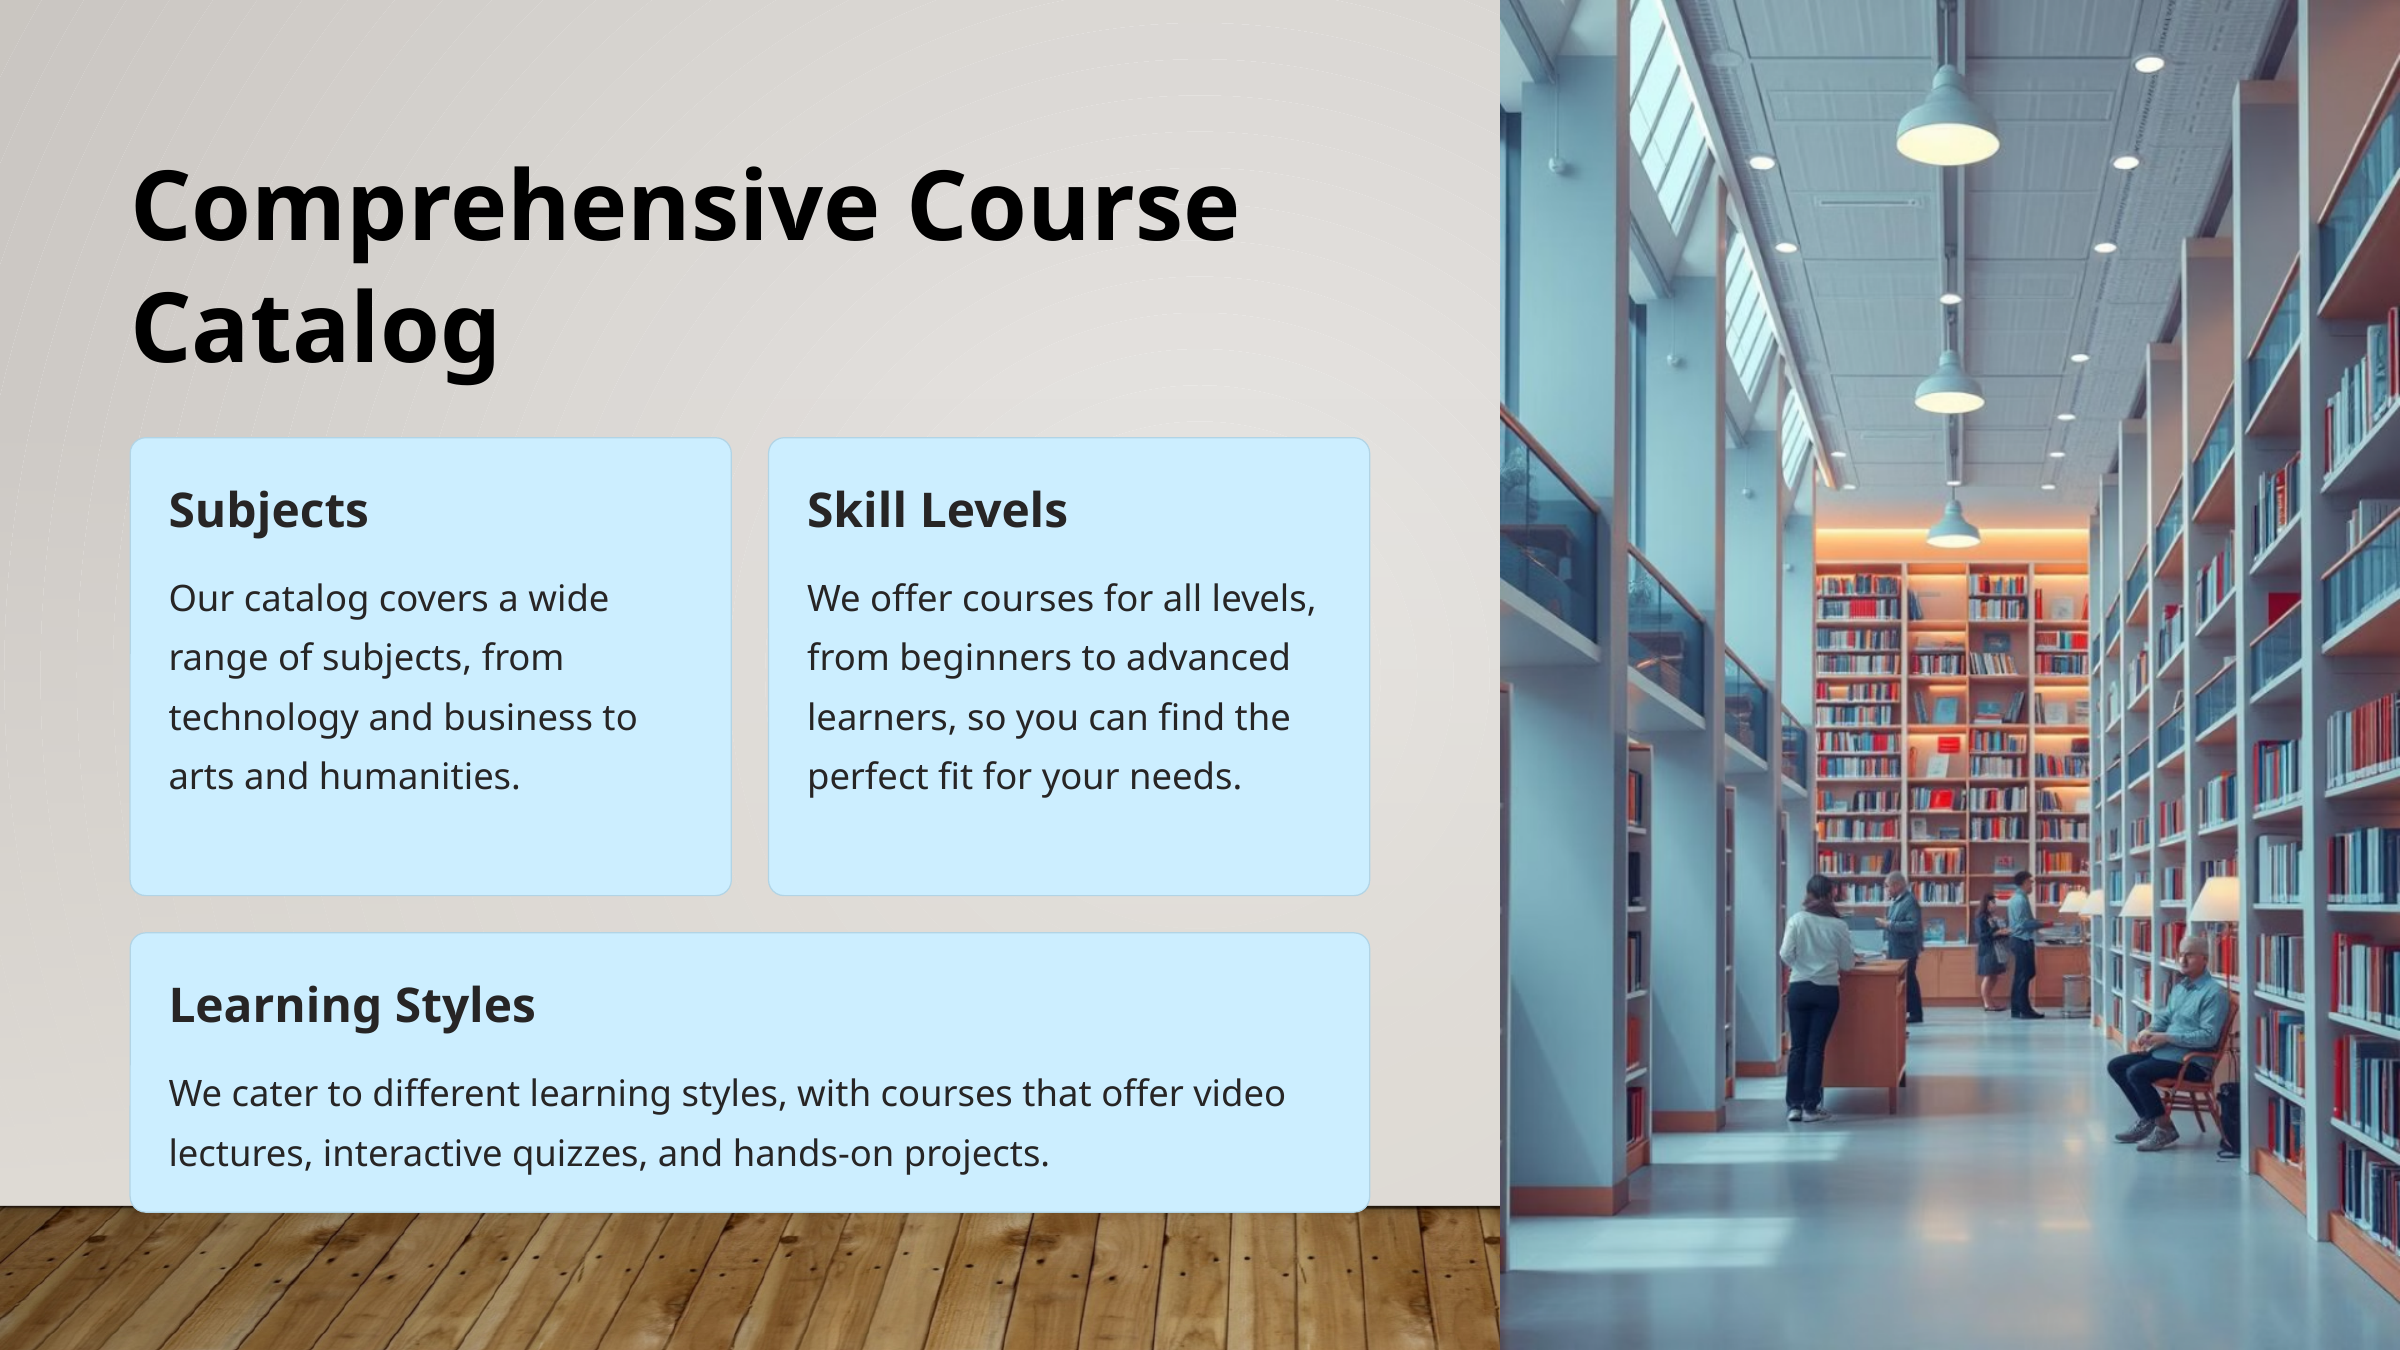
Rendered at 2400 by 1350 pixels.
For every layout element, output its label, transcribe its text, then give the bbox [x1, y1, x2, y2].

text_box Skill Levels [806, 476, 1296, 538]
text_box We cater to different learning styles, with courses that offer video lectures, interactive quizzes, and hands-on projects. [168, 1054, 1332, 1174]
text_box [130, 437, 732, 896]
text_box Our catalog covers a wide range of subjects, from technology and business to arts and humanities. [168, 559, 693, 798]
text_box Learning Styles [168, 971, 657, 1033]
text_box Comprehensive Course Catalog [130, 137, 1370, 382]
picture [0, 0, 2400, 1350]
text_box [130, 932, 1370, 1213]
text_box Subjects [168, 476, 657, 538]
text_box We offer courses for all levels, from beginners to advanced learners, so you can find the perfect fit for your needs. [806, 559, 1332, 858]
text_box [768, 437, 1370, 896]
